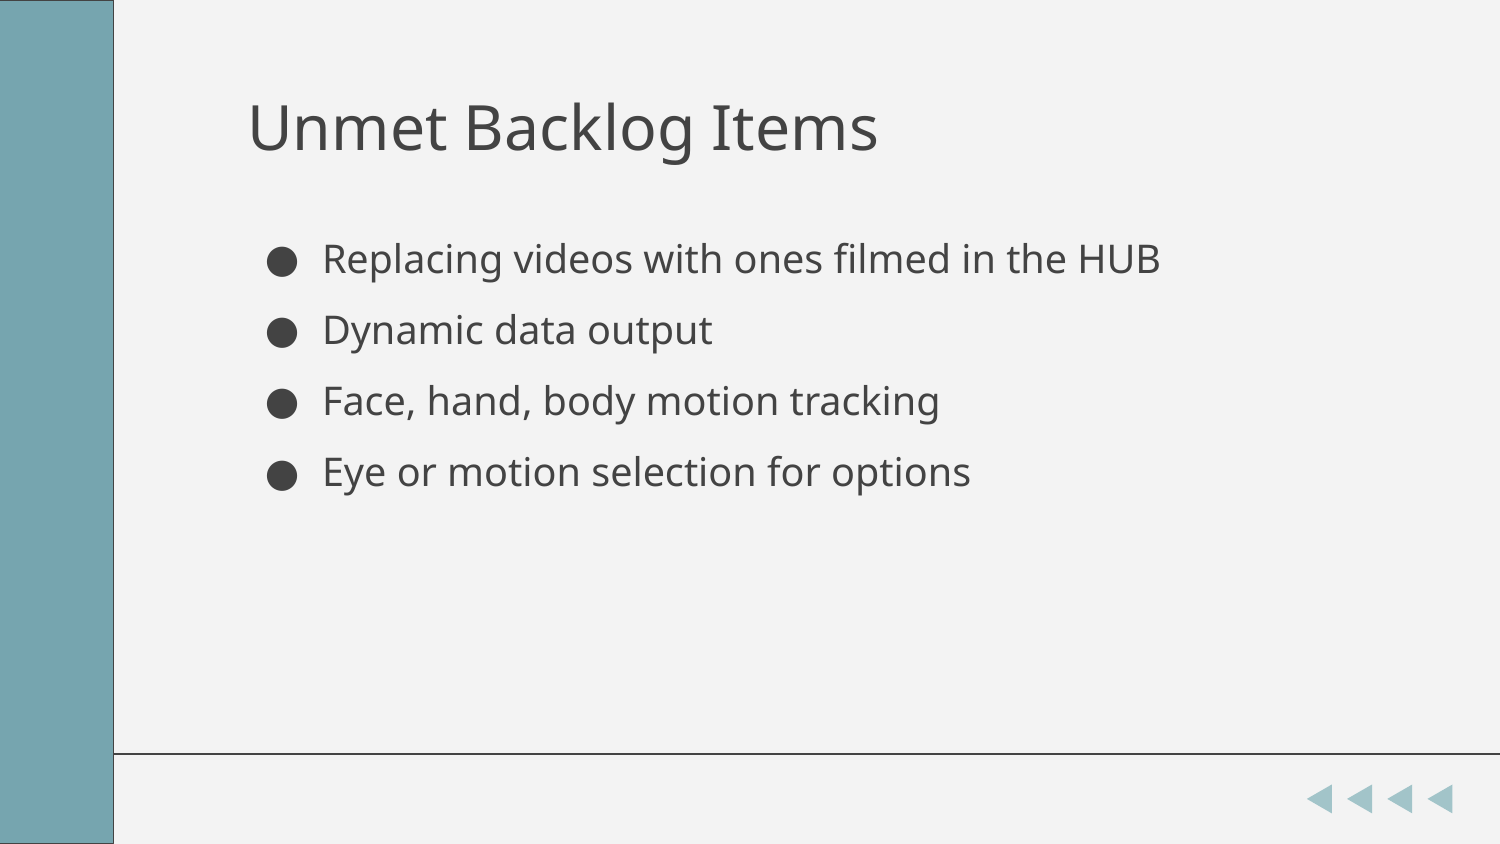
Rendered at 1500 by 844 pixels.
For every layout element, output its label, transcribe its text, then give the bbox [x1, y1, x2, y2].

text_box Replacing videos with ones filmed in the HUB Dynamic data output Face, hand, body motion tracking Eye or motion selection for options [232, 194, 1382, 667]
title Unmet Backlog Items [232, 72, 1382, 167]
